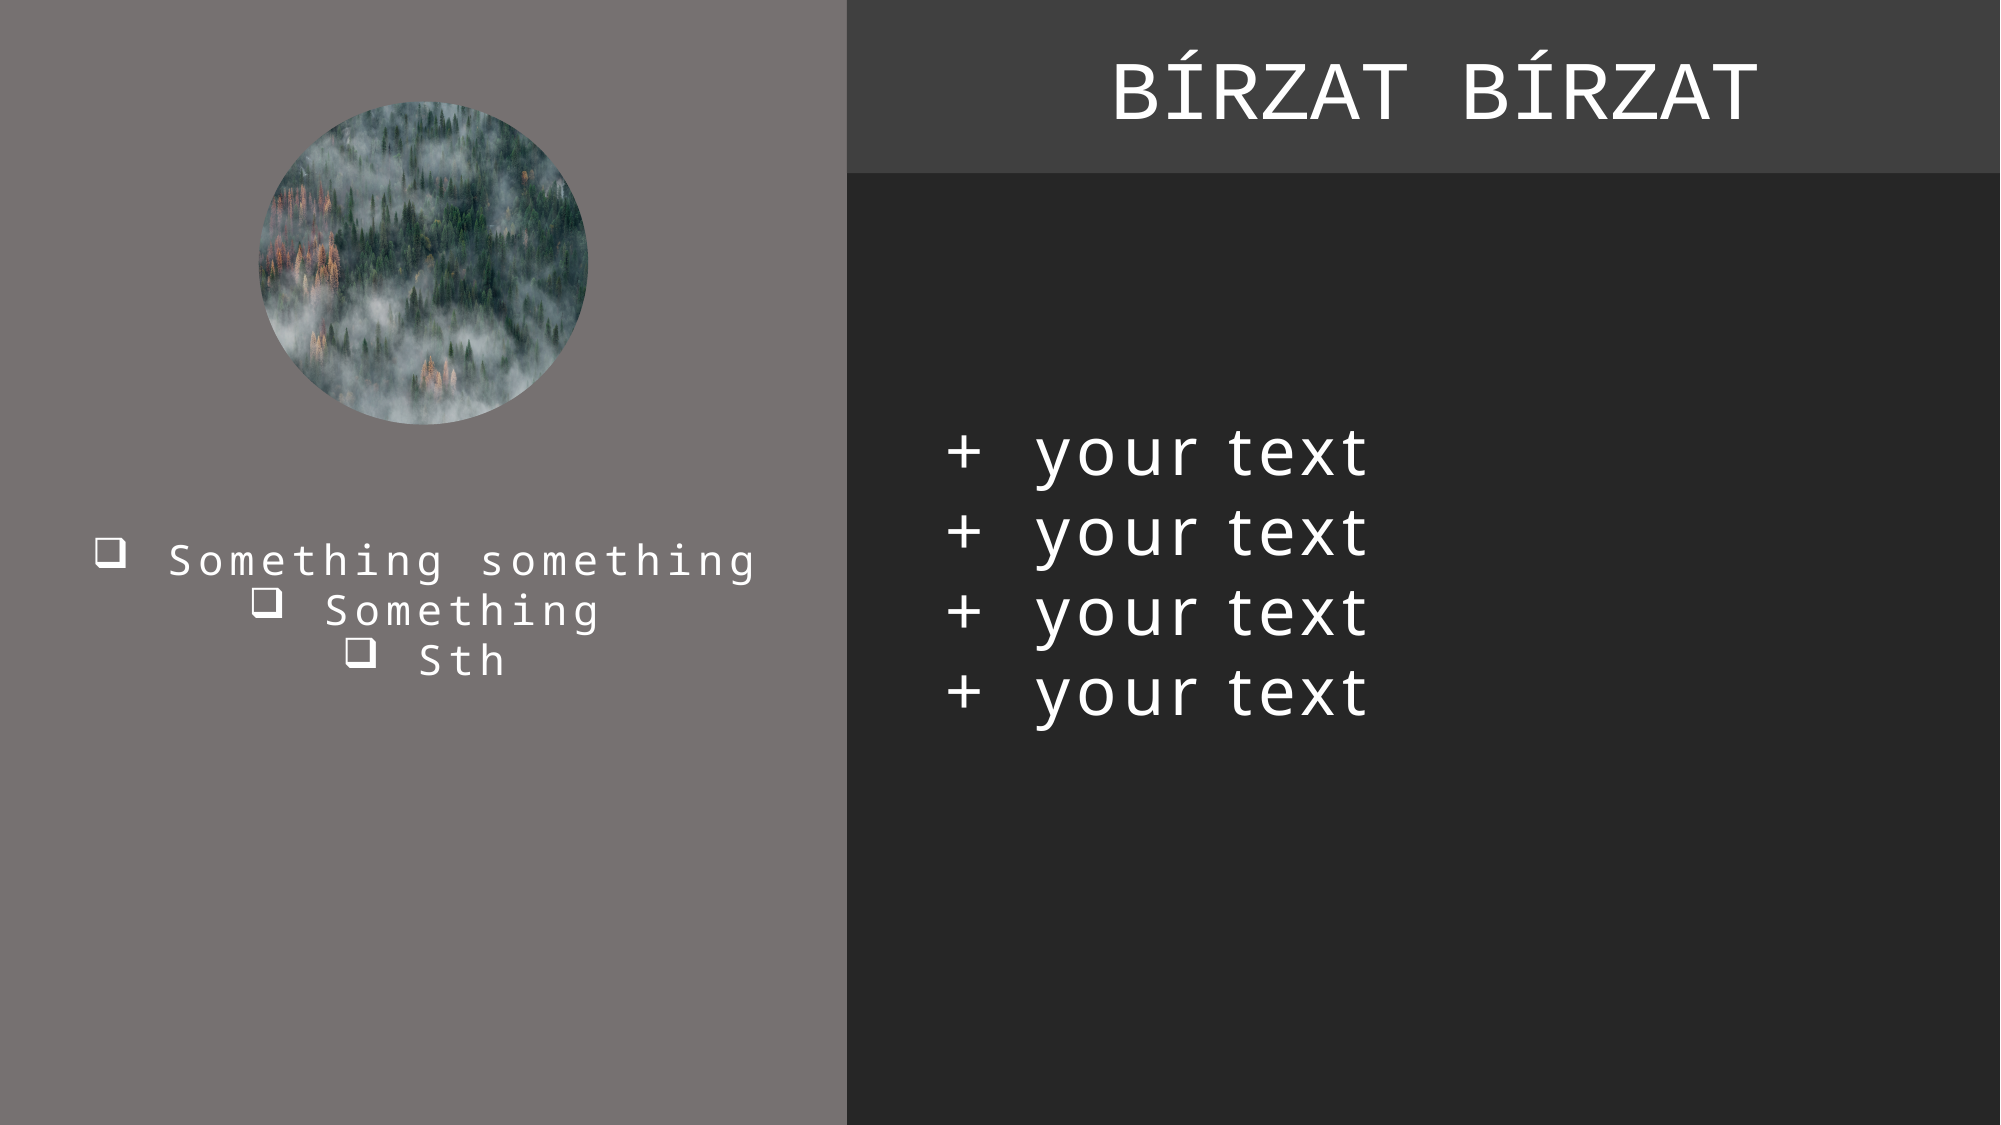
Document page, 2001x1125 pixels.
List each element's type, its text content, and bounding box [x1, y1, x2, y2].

text_box [0, 0, 848, 1125]
text_box Something something Something Sth [36, 526, 811, 741]
text_box BÍRZAT BÍRZAT [1002, 28, 1868, 144]
text_box + your text + your text + your text + your text [930, 311, 1578, 737]
text_box [846, 0, 2000, 174]
text_box [257, 100, 590, 426]
